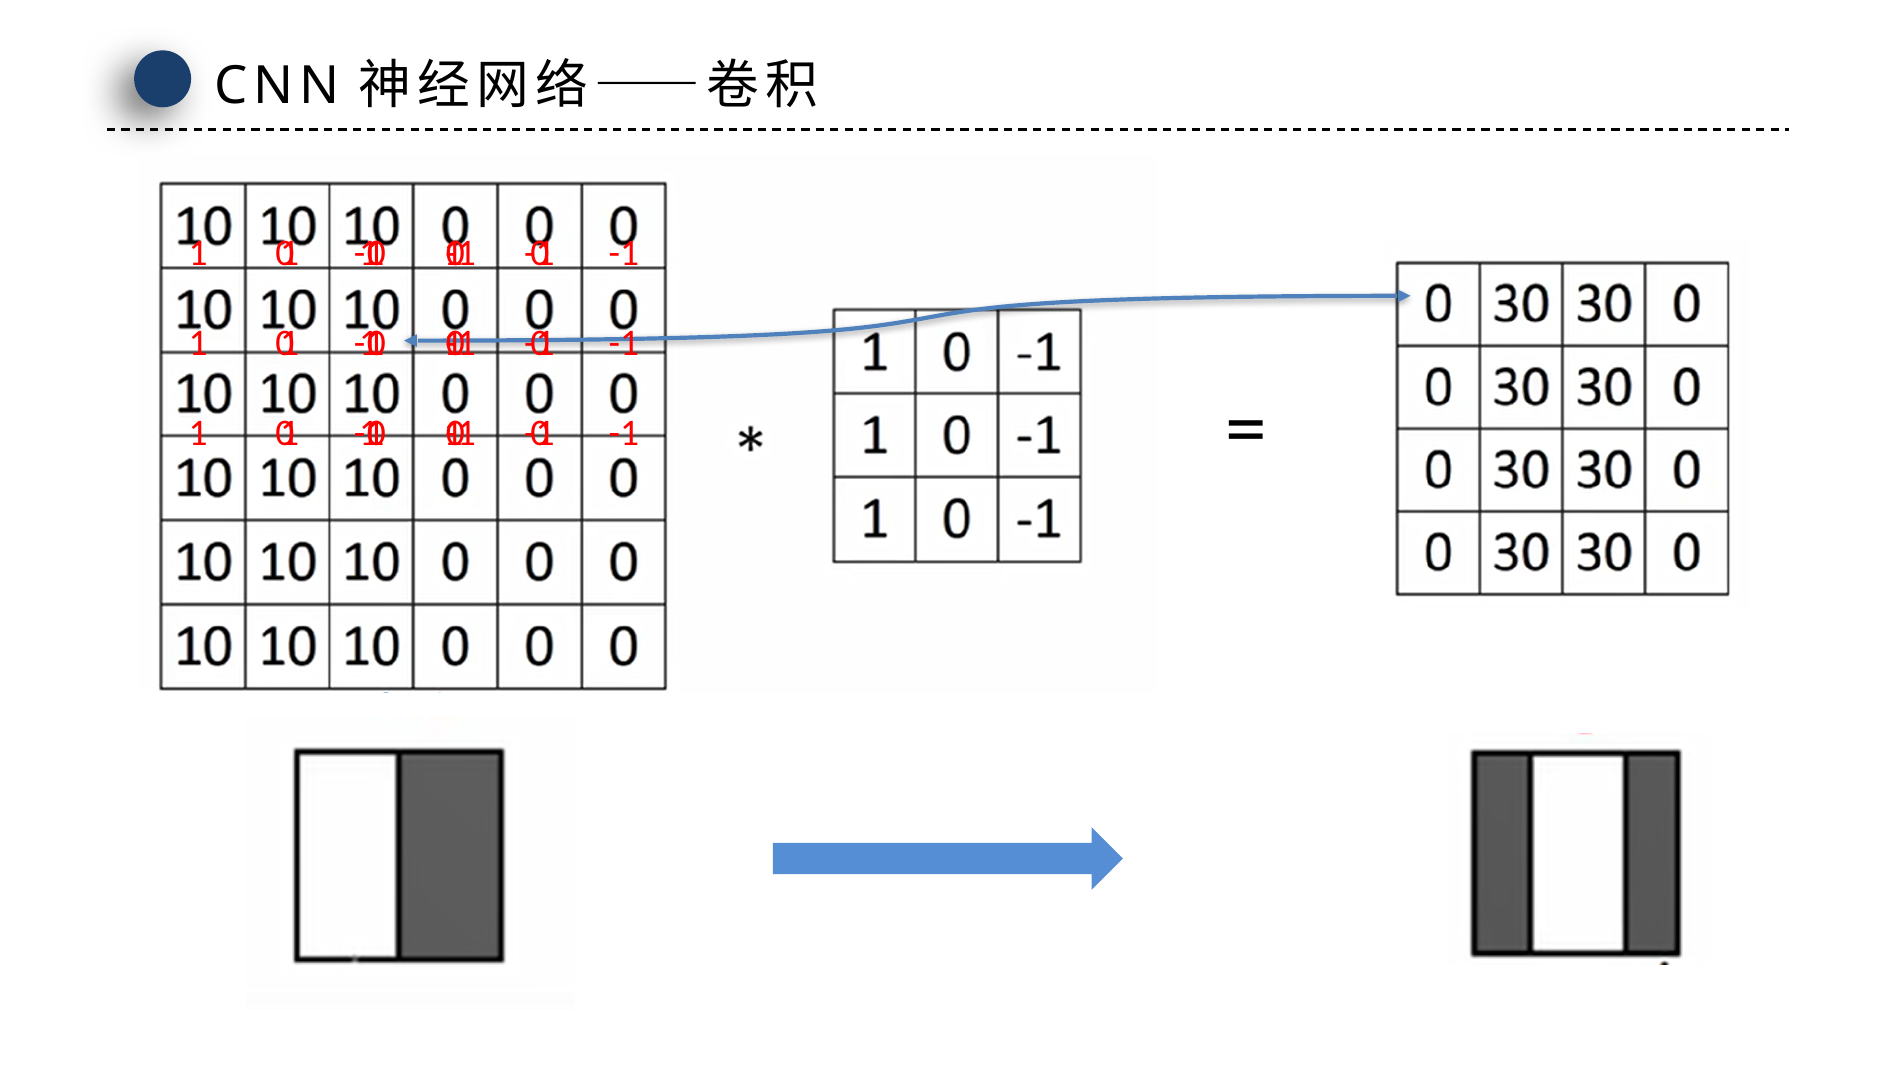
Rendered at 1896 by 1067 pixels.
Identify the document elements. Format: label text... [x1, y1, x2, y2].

text_box [770, 825, 1126, 892]
text_box [132, 48, 194, 110]
picture [1385, 238, 1750, 610]
text_box CNN神经网络——卷积 [199, 42, 834, 121]
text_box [404, 295, 1411, 343]
picture [246, 715, 575, 1011]
picture [138, 154, 1157, 693]
text_box = [1210, 365, 1283, 481]
picture [1447, 733, 1711, 965]
